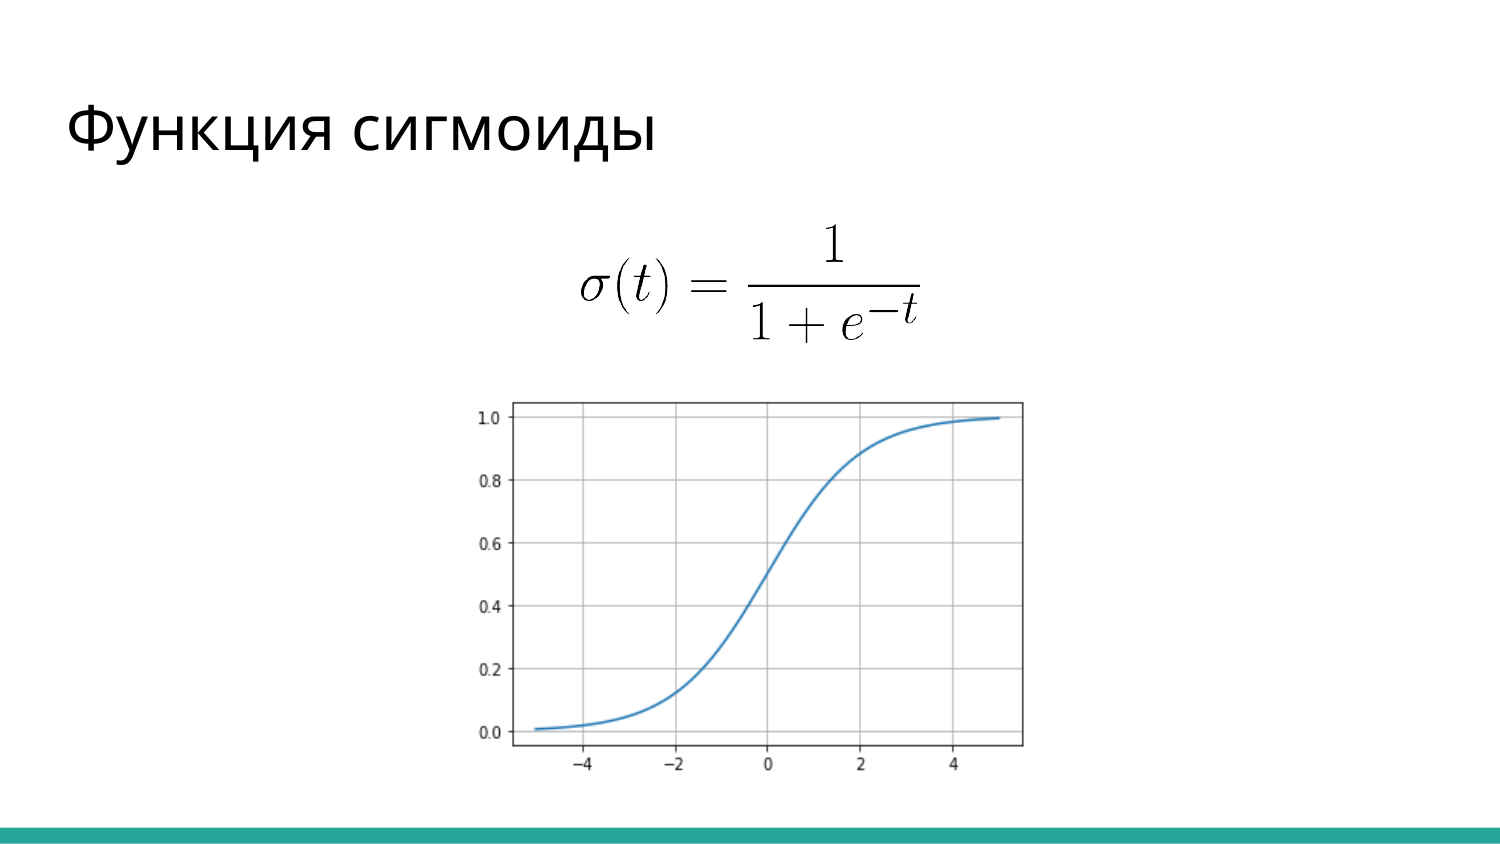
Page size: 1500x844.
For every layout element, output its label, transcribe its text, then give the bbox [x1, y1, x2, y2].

picture [467, 392, 1033, 783]
picture [580, 223, 920, 343]
title Функция сигмоиды [51, 72, 1449, 174]
